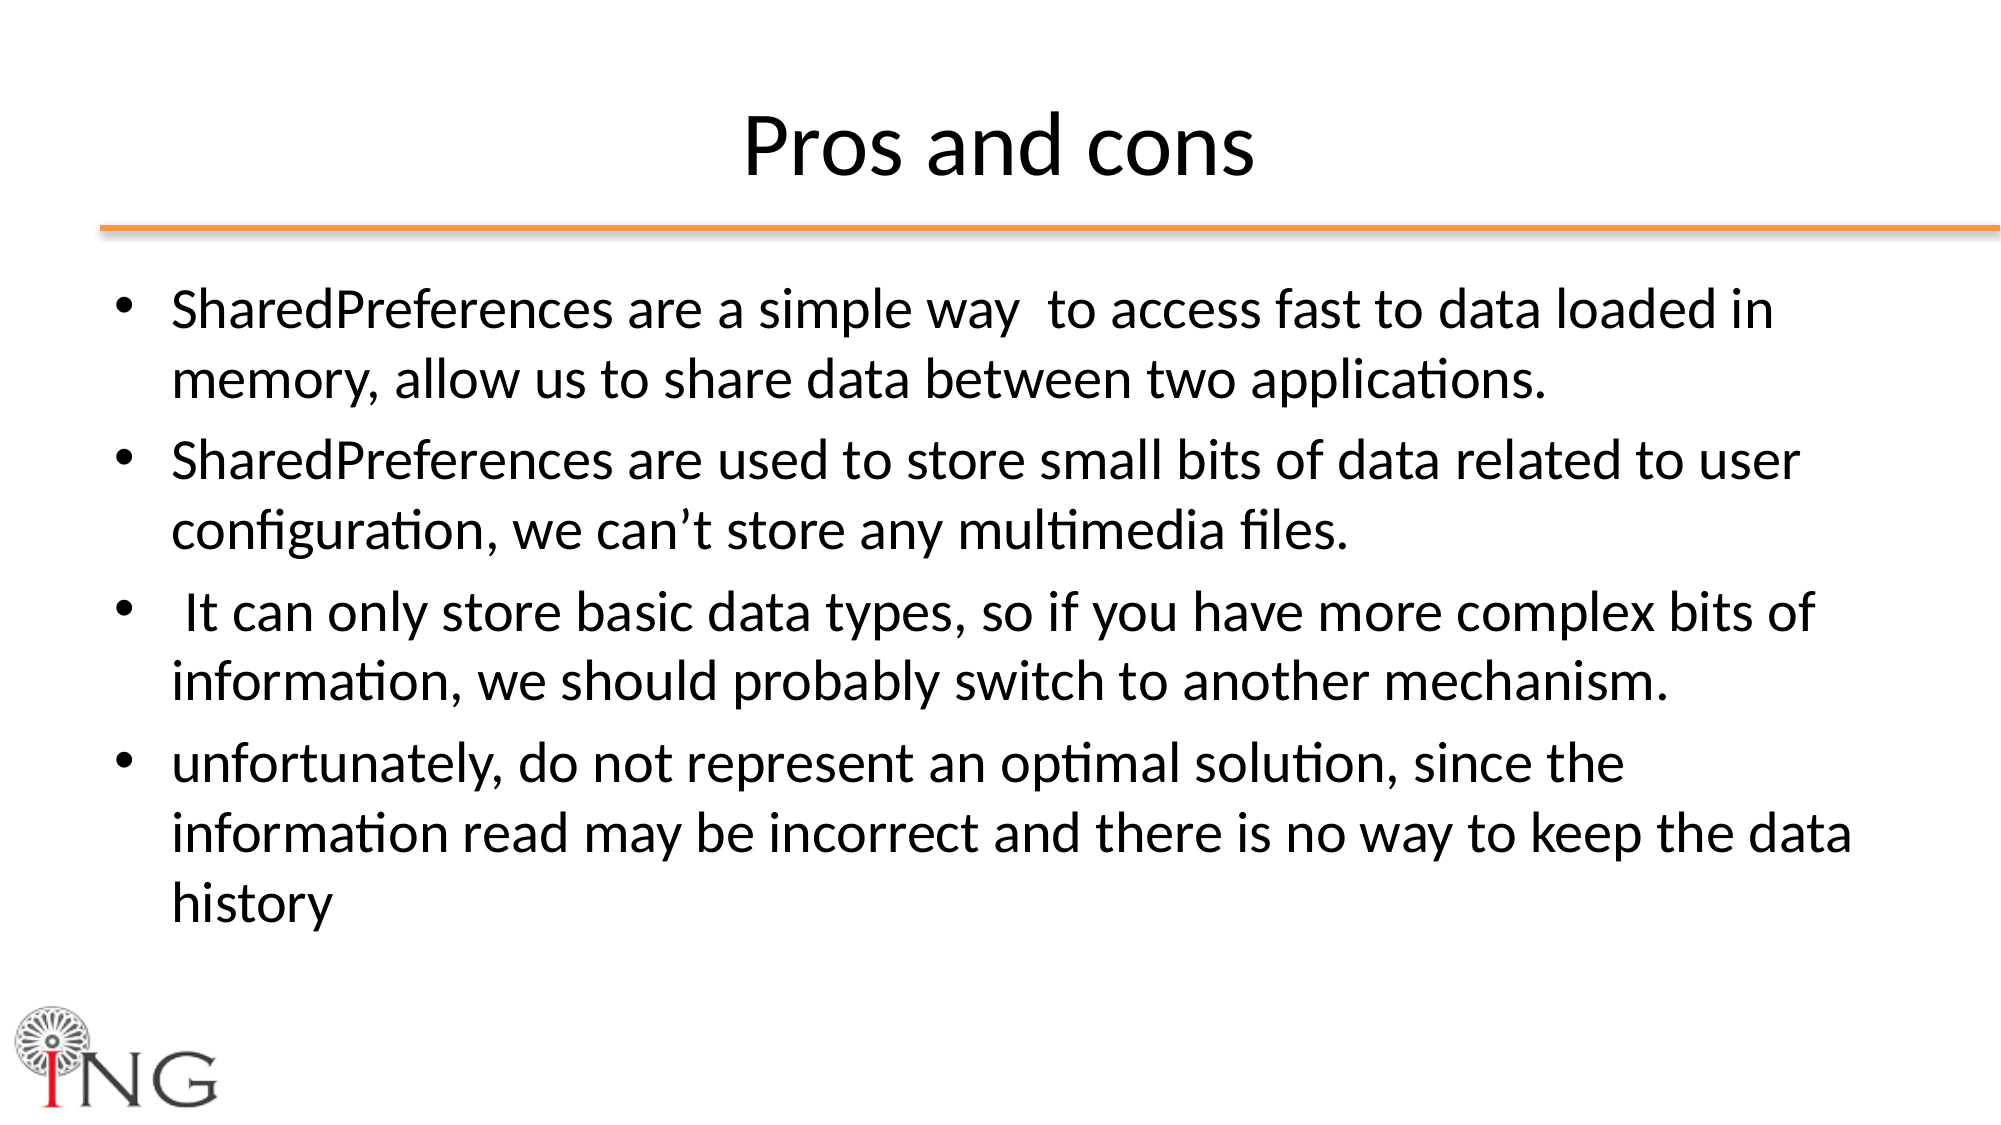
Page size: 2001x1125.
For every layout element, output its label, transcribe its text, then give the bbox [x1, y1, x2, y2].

list SharedPreferences are a simple way to access fast to data loaded in memory, allow us to share data between two applications. SharedPreferences are used to store small bits of data related to user configuration, we can’t store any multimedia files. It can only store basic data types, so if you have more complex bits of information, we should probably switch to another mechanism. unfortunately, do not represent an optimal solution, since the information read may be incorrect and there is no way to keep the data history [99, 262, 1900, 1005]
title Pros and cons [99, 45, 1900, 233]
picture [0, 987, 244, 1125]
